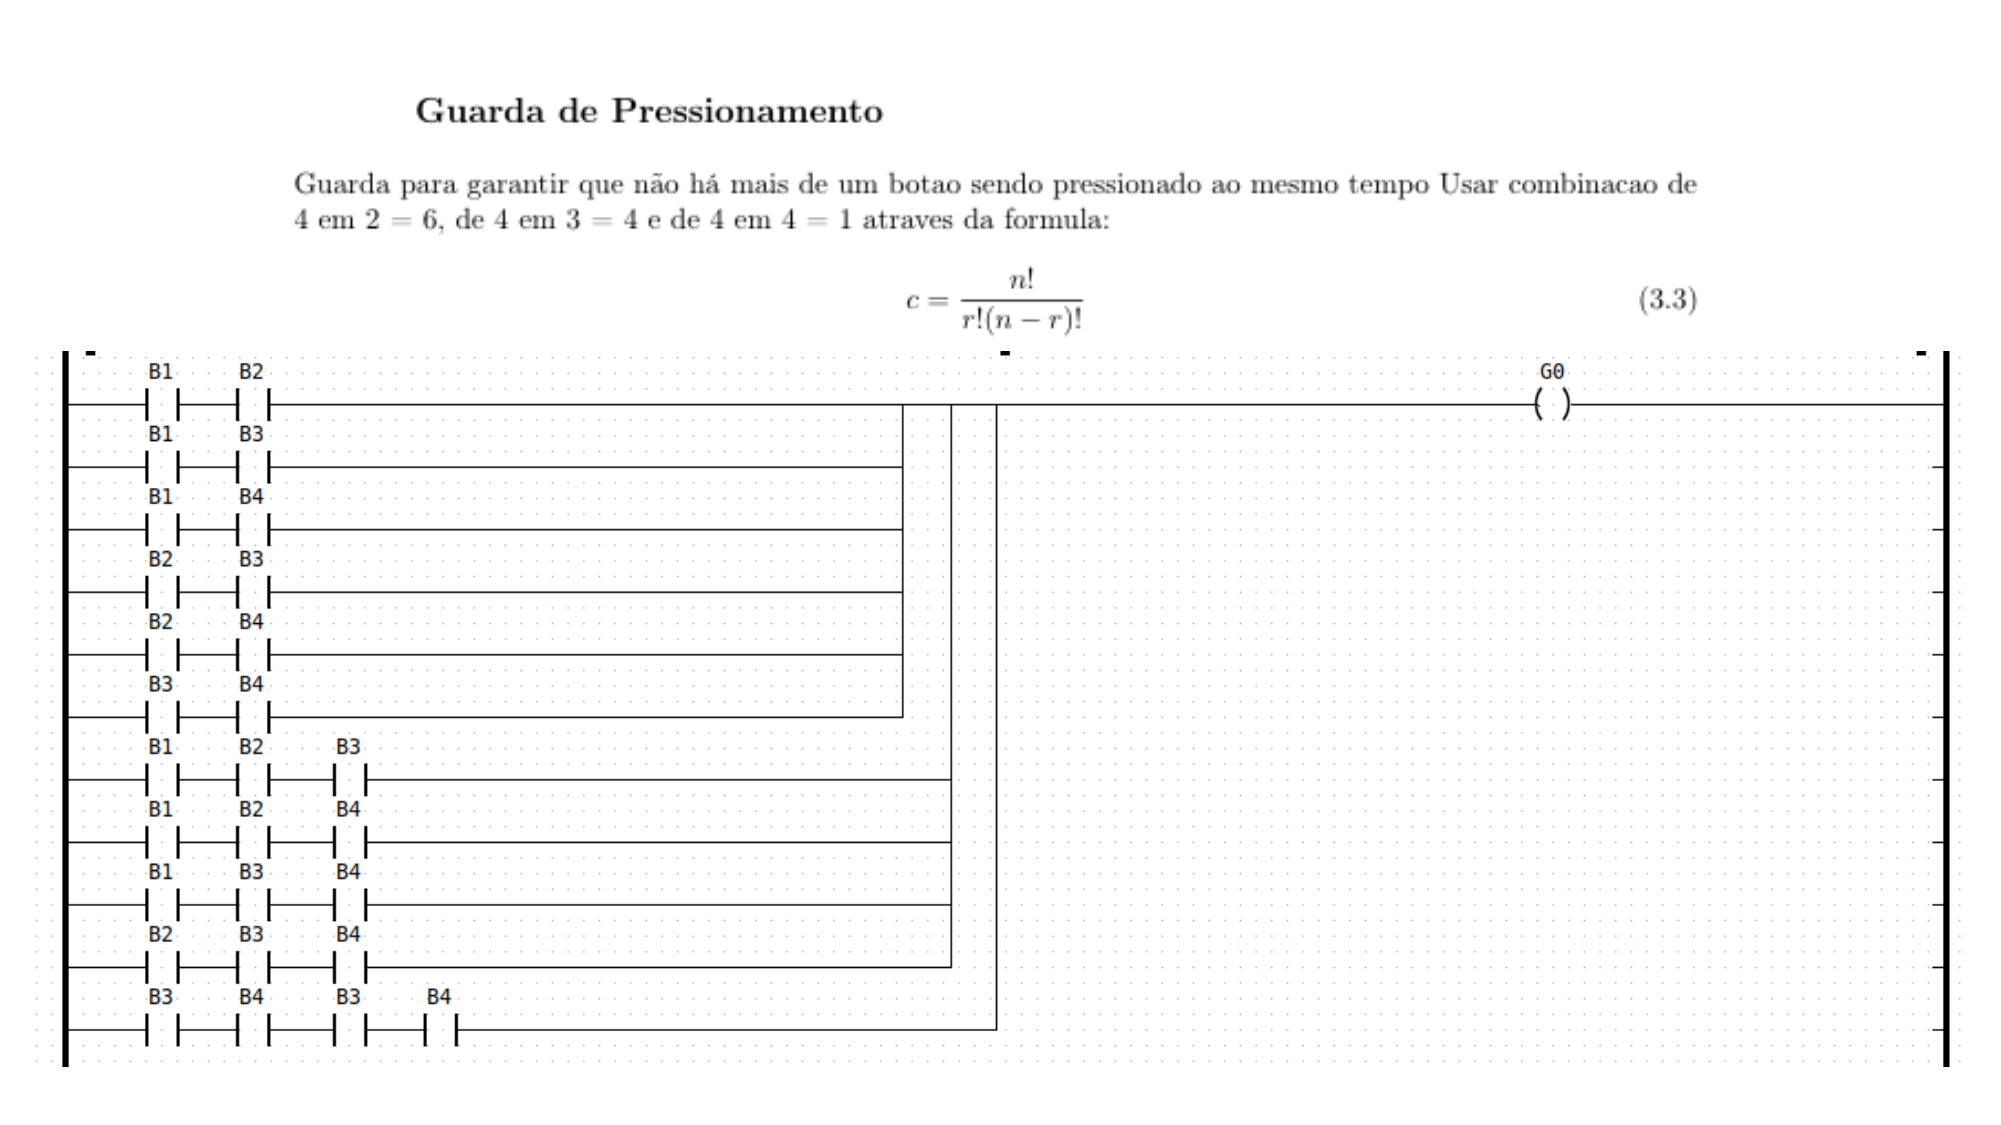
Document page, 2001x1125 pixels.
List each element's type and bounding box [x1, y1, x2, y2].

picture [33, 41, 1967, 1068]
